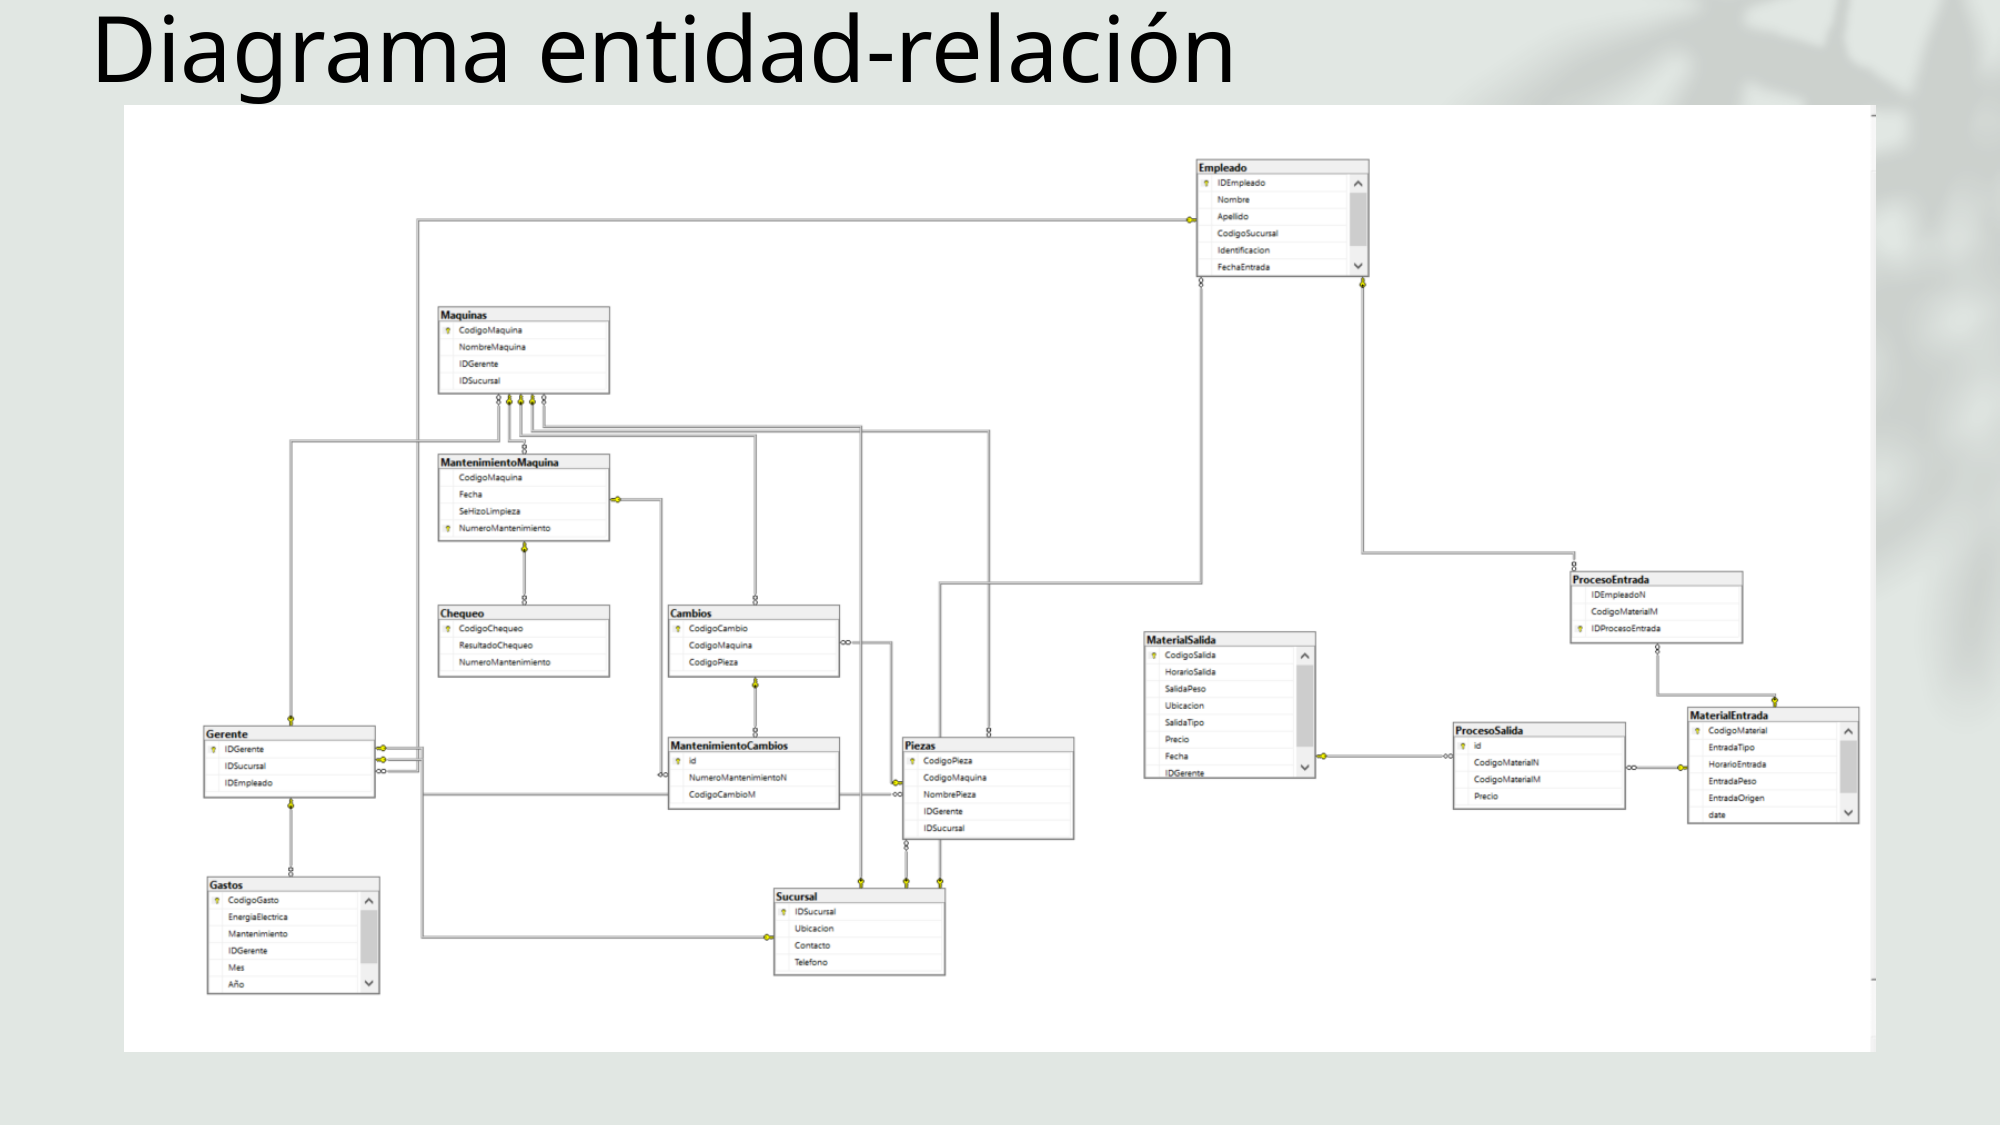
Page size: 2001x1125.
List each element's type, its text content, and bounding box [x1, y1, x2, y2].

title Diagrama entidad-relación [75, 0, 1863, 155]
picture [124, 105, 1876, 1052]
